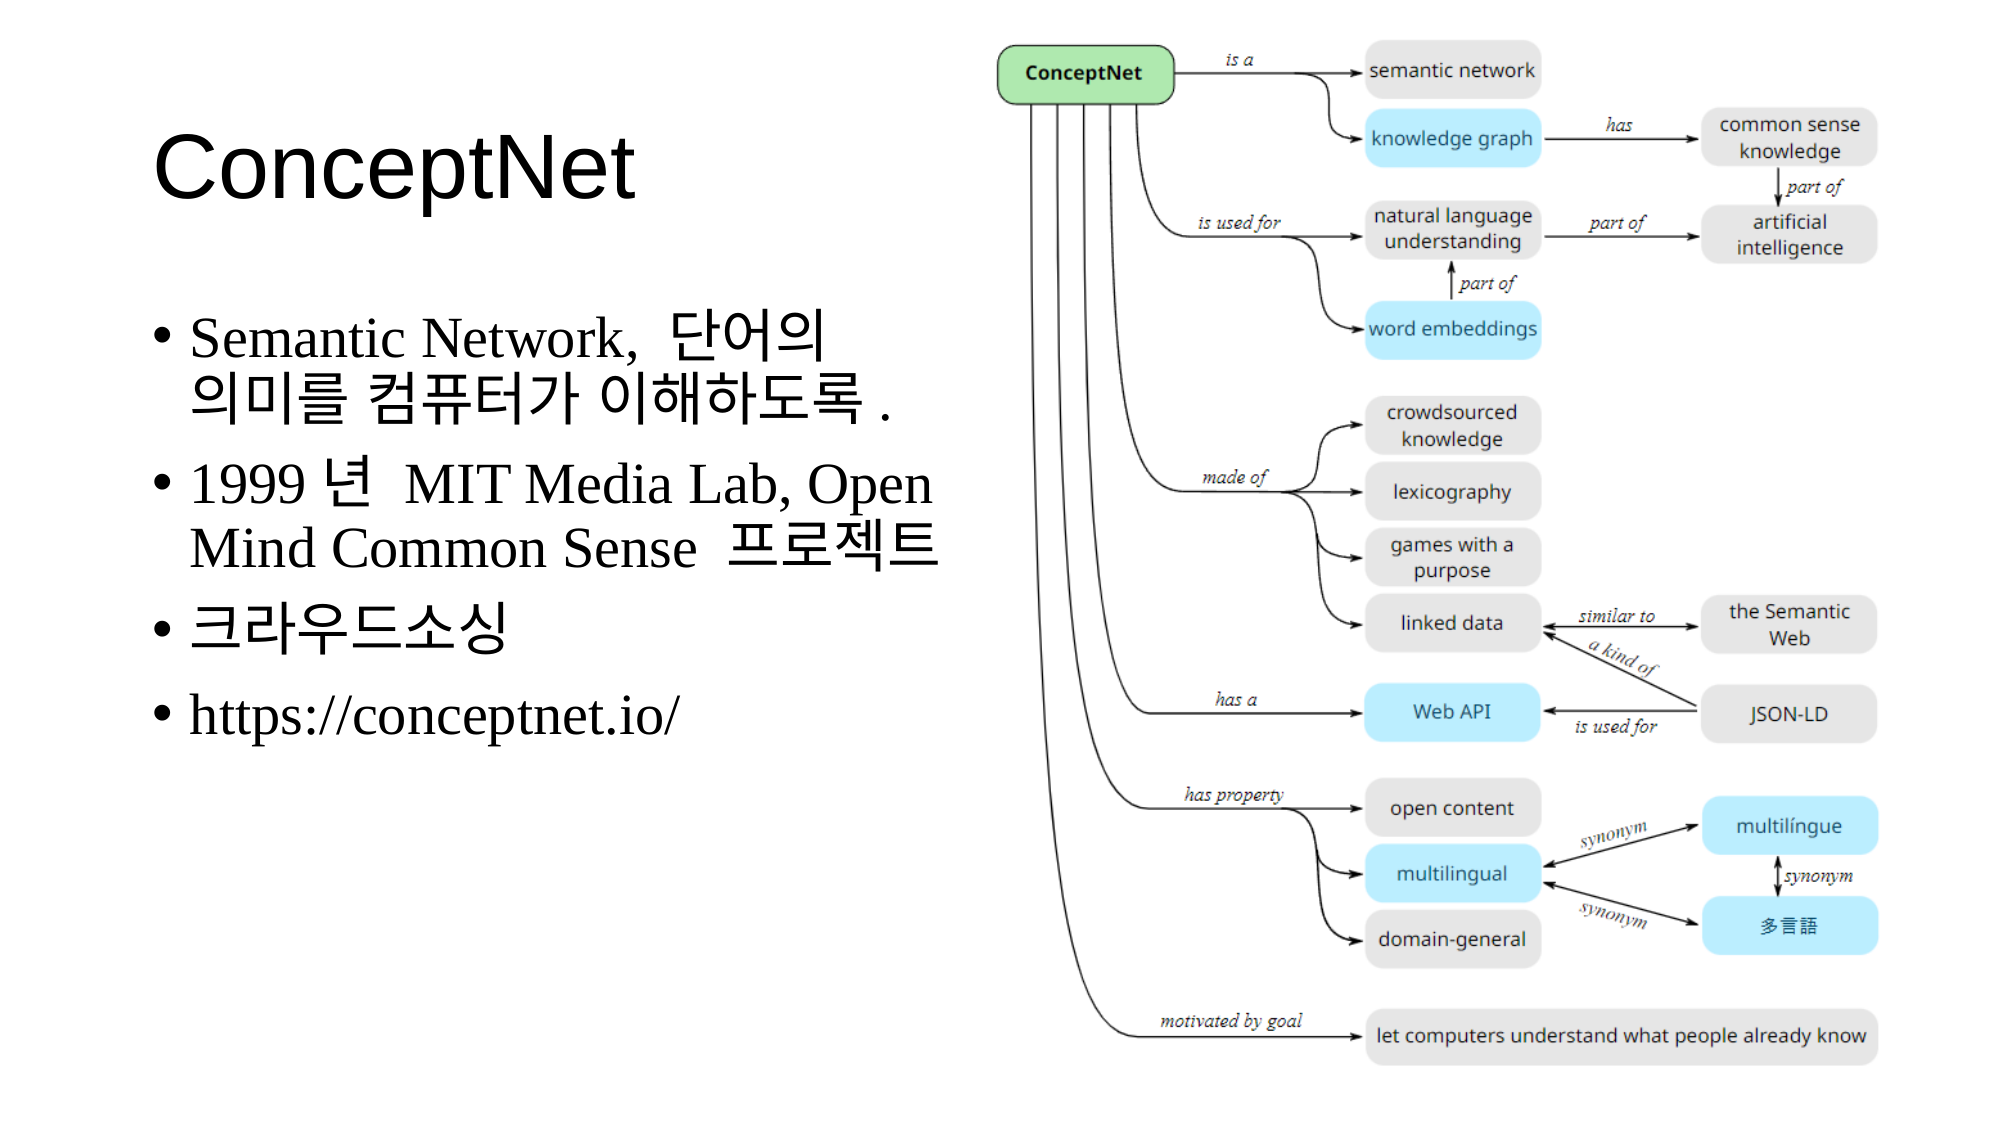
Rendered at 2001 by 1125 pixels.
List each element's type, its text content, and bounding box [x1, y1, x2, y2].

picture [988, 22, 1926, 1085]
list Semantic Network, 단어의 의미를 컴퓨터가 이해하도록. 1999년 MIT Media Lab, Open Mind Common Sense 프로젝트 크라우드소싱 https://conceptnet.io/ [137, 299, 988, 1014]
title ConceptNet [137, 59, 988, 278]
